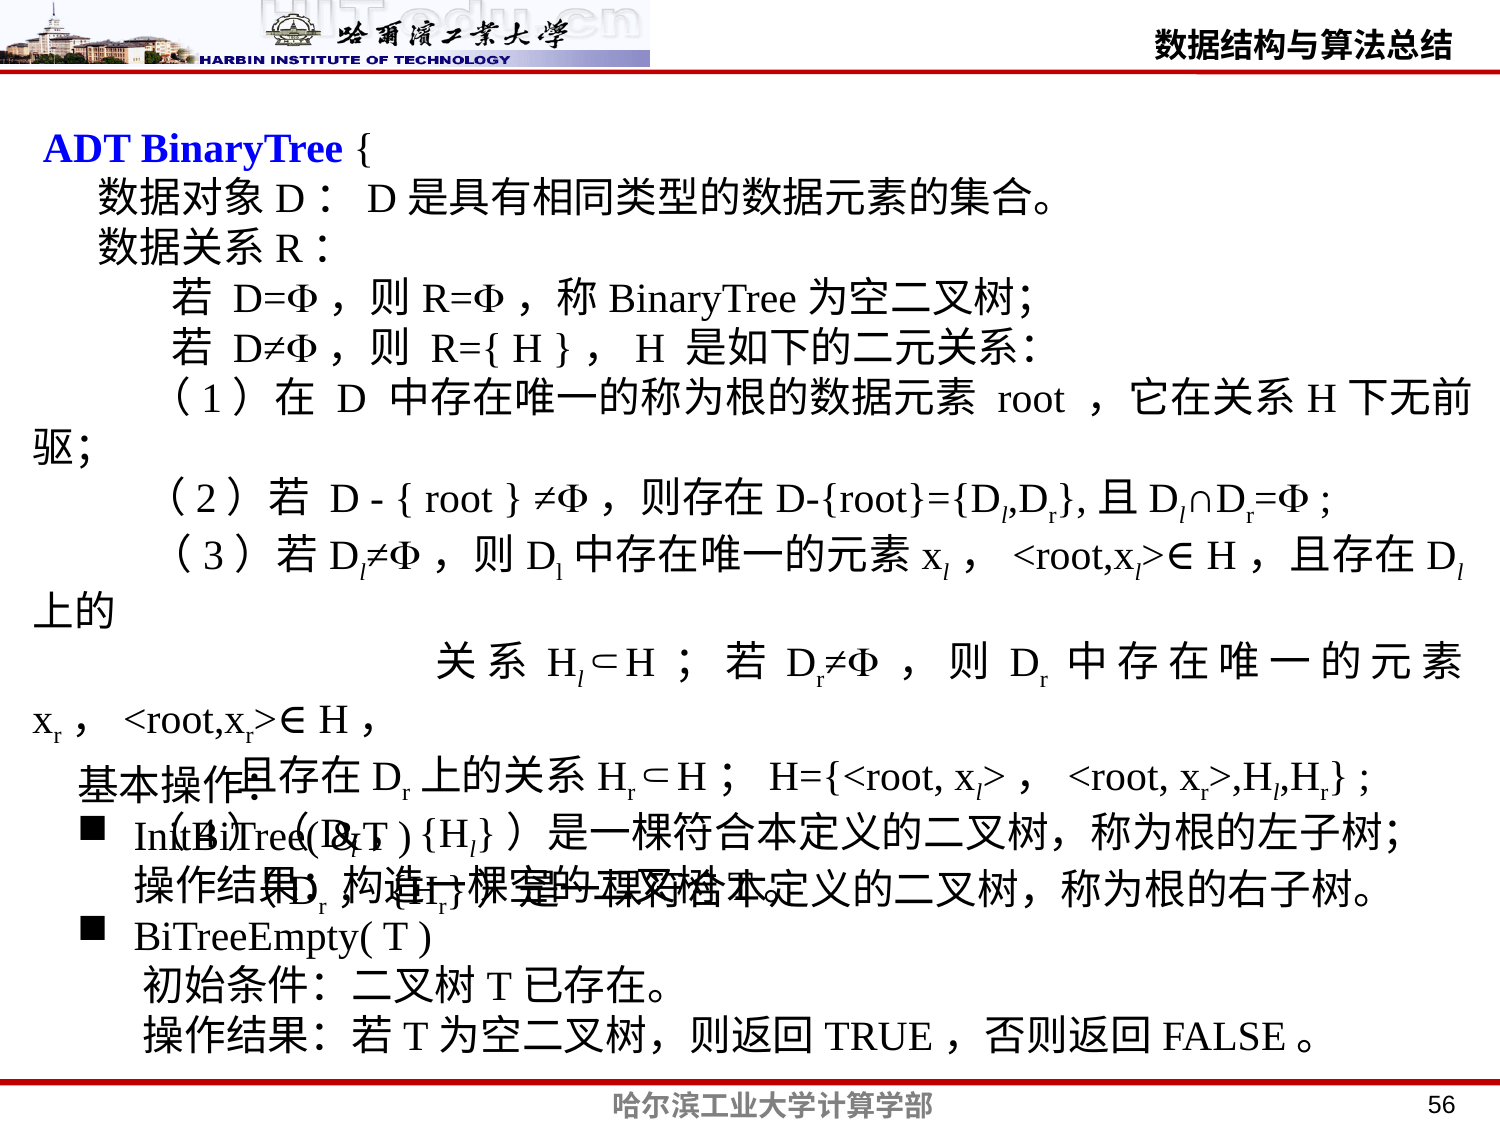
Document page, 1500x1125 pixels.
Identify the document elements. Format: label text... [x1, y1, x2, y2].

text_box ADT BinaryTree { 数据对象D：D是具有相同类型的数据元素的集合。 数据关系R： 若 D=，则R=，称BinaryTree为空二叉树； 若 D≠，则 R={ H }，H 是如下的二元关系： （1）在 D 中存在唯一的称为根的数据元素 root ，它在关系H下无前驱； （2）若 D - { root } ≠，则存在D-{root}={Dl,Dr},且Dl∩Dr= ; （3）若Dl≠，则Dl中存在唯一的元素xl，<root,xl>∈H，且存在Dl上的 关系Hl⸦H；若Dr≠，则Dr中存在唯一的元素xr，<root,xr>∈H， 且存在Dr上的关系Hr⸦H；H={<root, xl>，<root, xr>,Hl,Hr} ; （4）（Dl，{Hl}）是一棵符合本定义的二叉树，称为根的左子树； （Dr，{Hr}）是一棵符合本定义的二叉树，称为根的右子树。 [17, 113, 1489, 927]
picture [0, 0, 650, 67]
text_box 基本操作： InitBiTree( &T ) 操作结果：构造一棵空的二叉树T。 BiTreeEmpty( T ) 初始条件：二叉树T已存在。 操作结果：若T为空二叉树，则返回TRUE，否则返回FALSE。 [62, 751, 1354, 1067]
